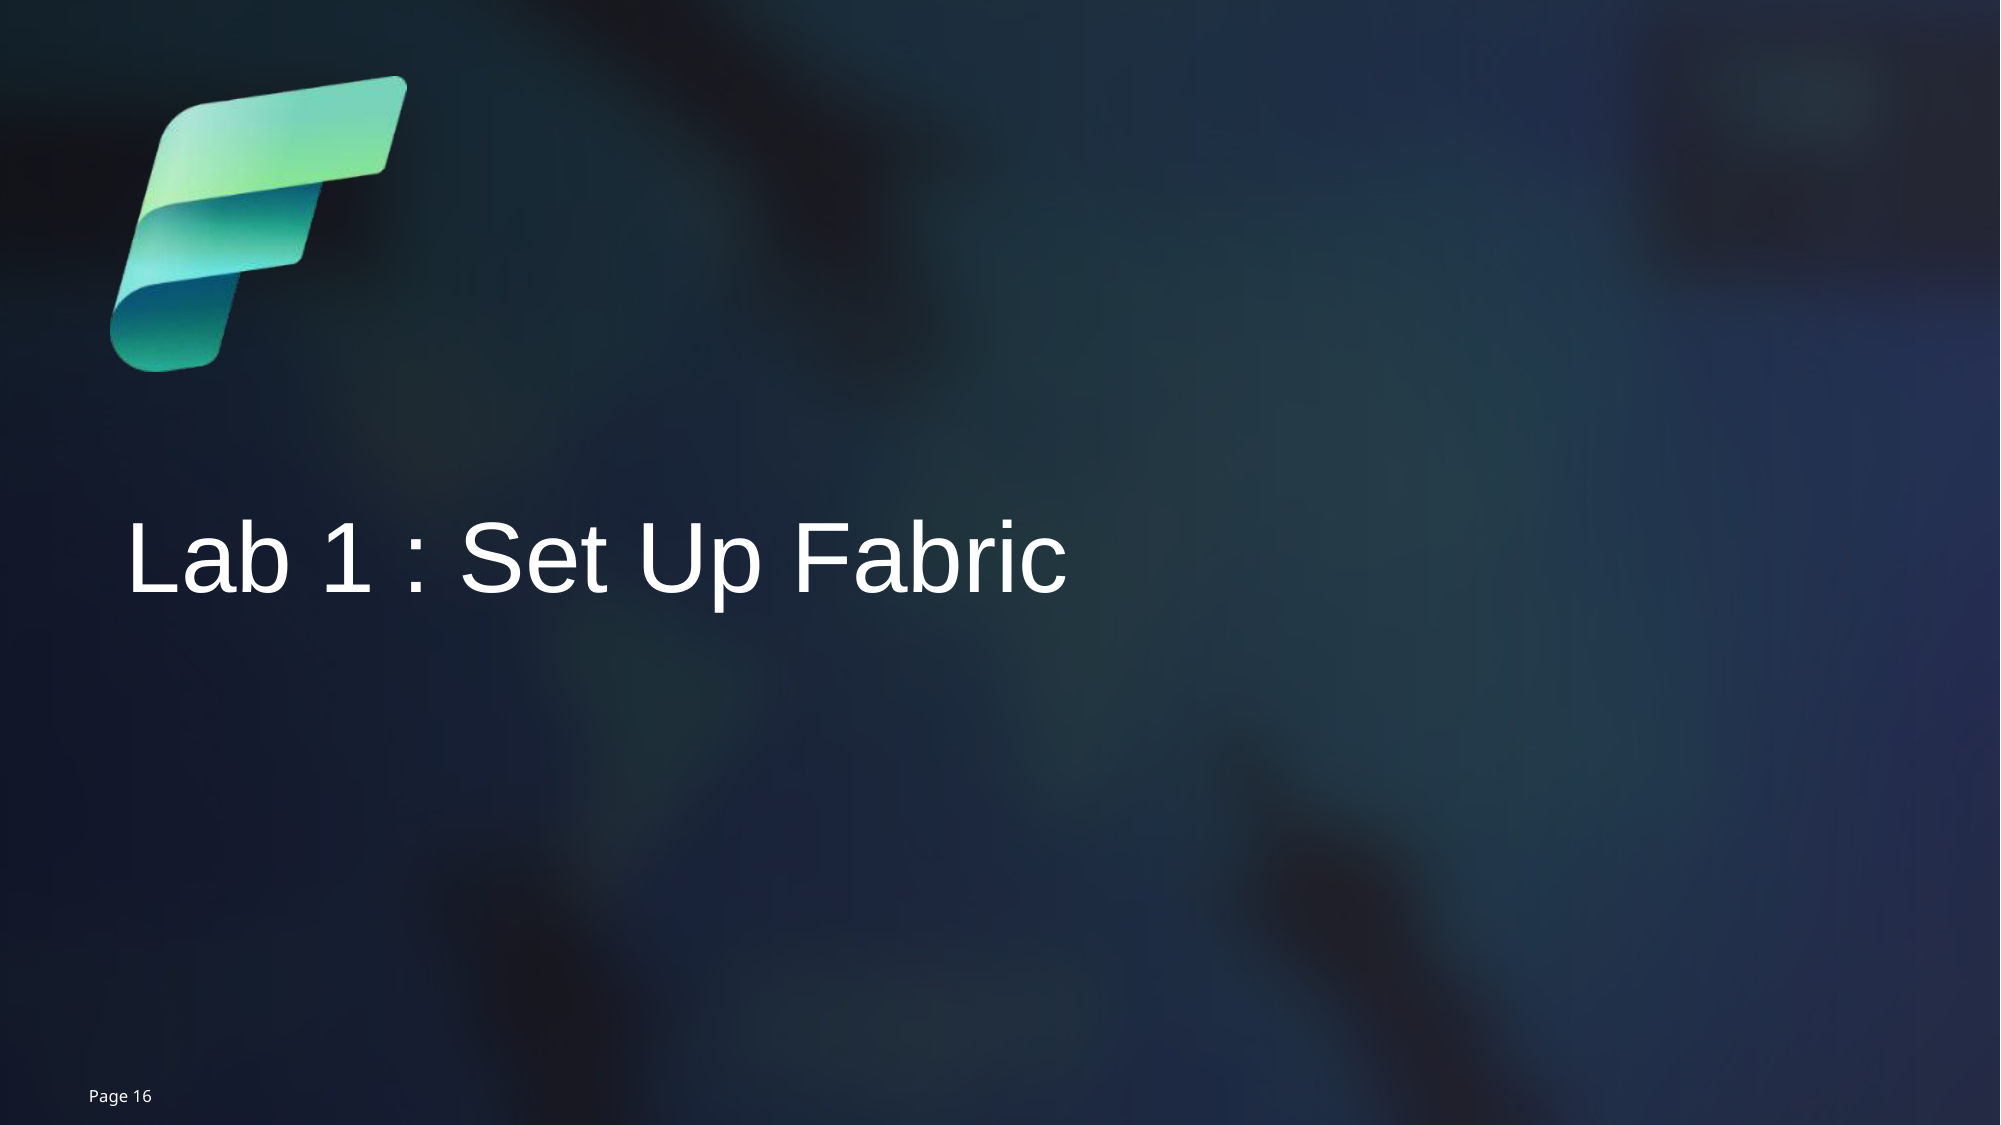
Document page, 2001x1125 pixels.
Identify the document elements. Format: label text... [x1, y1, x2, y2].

text_box Lab 1 : Set Up Fabric [110, 484, 1111, 620]
picture [110, 75, 407, 372]
